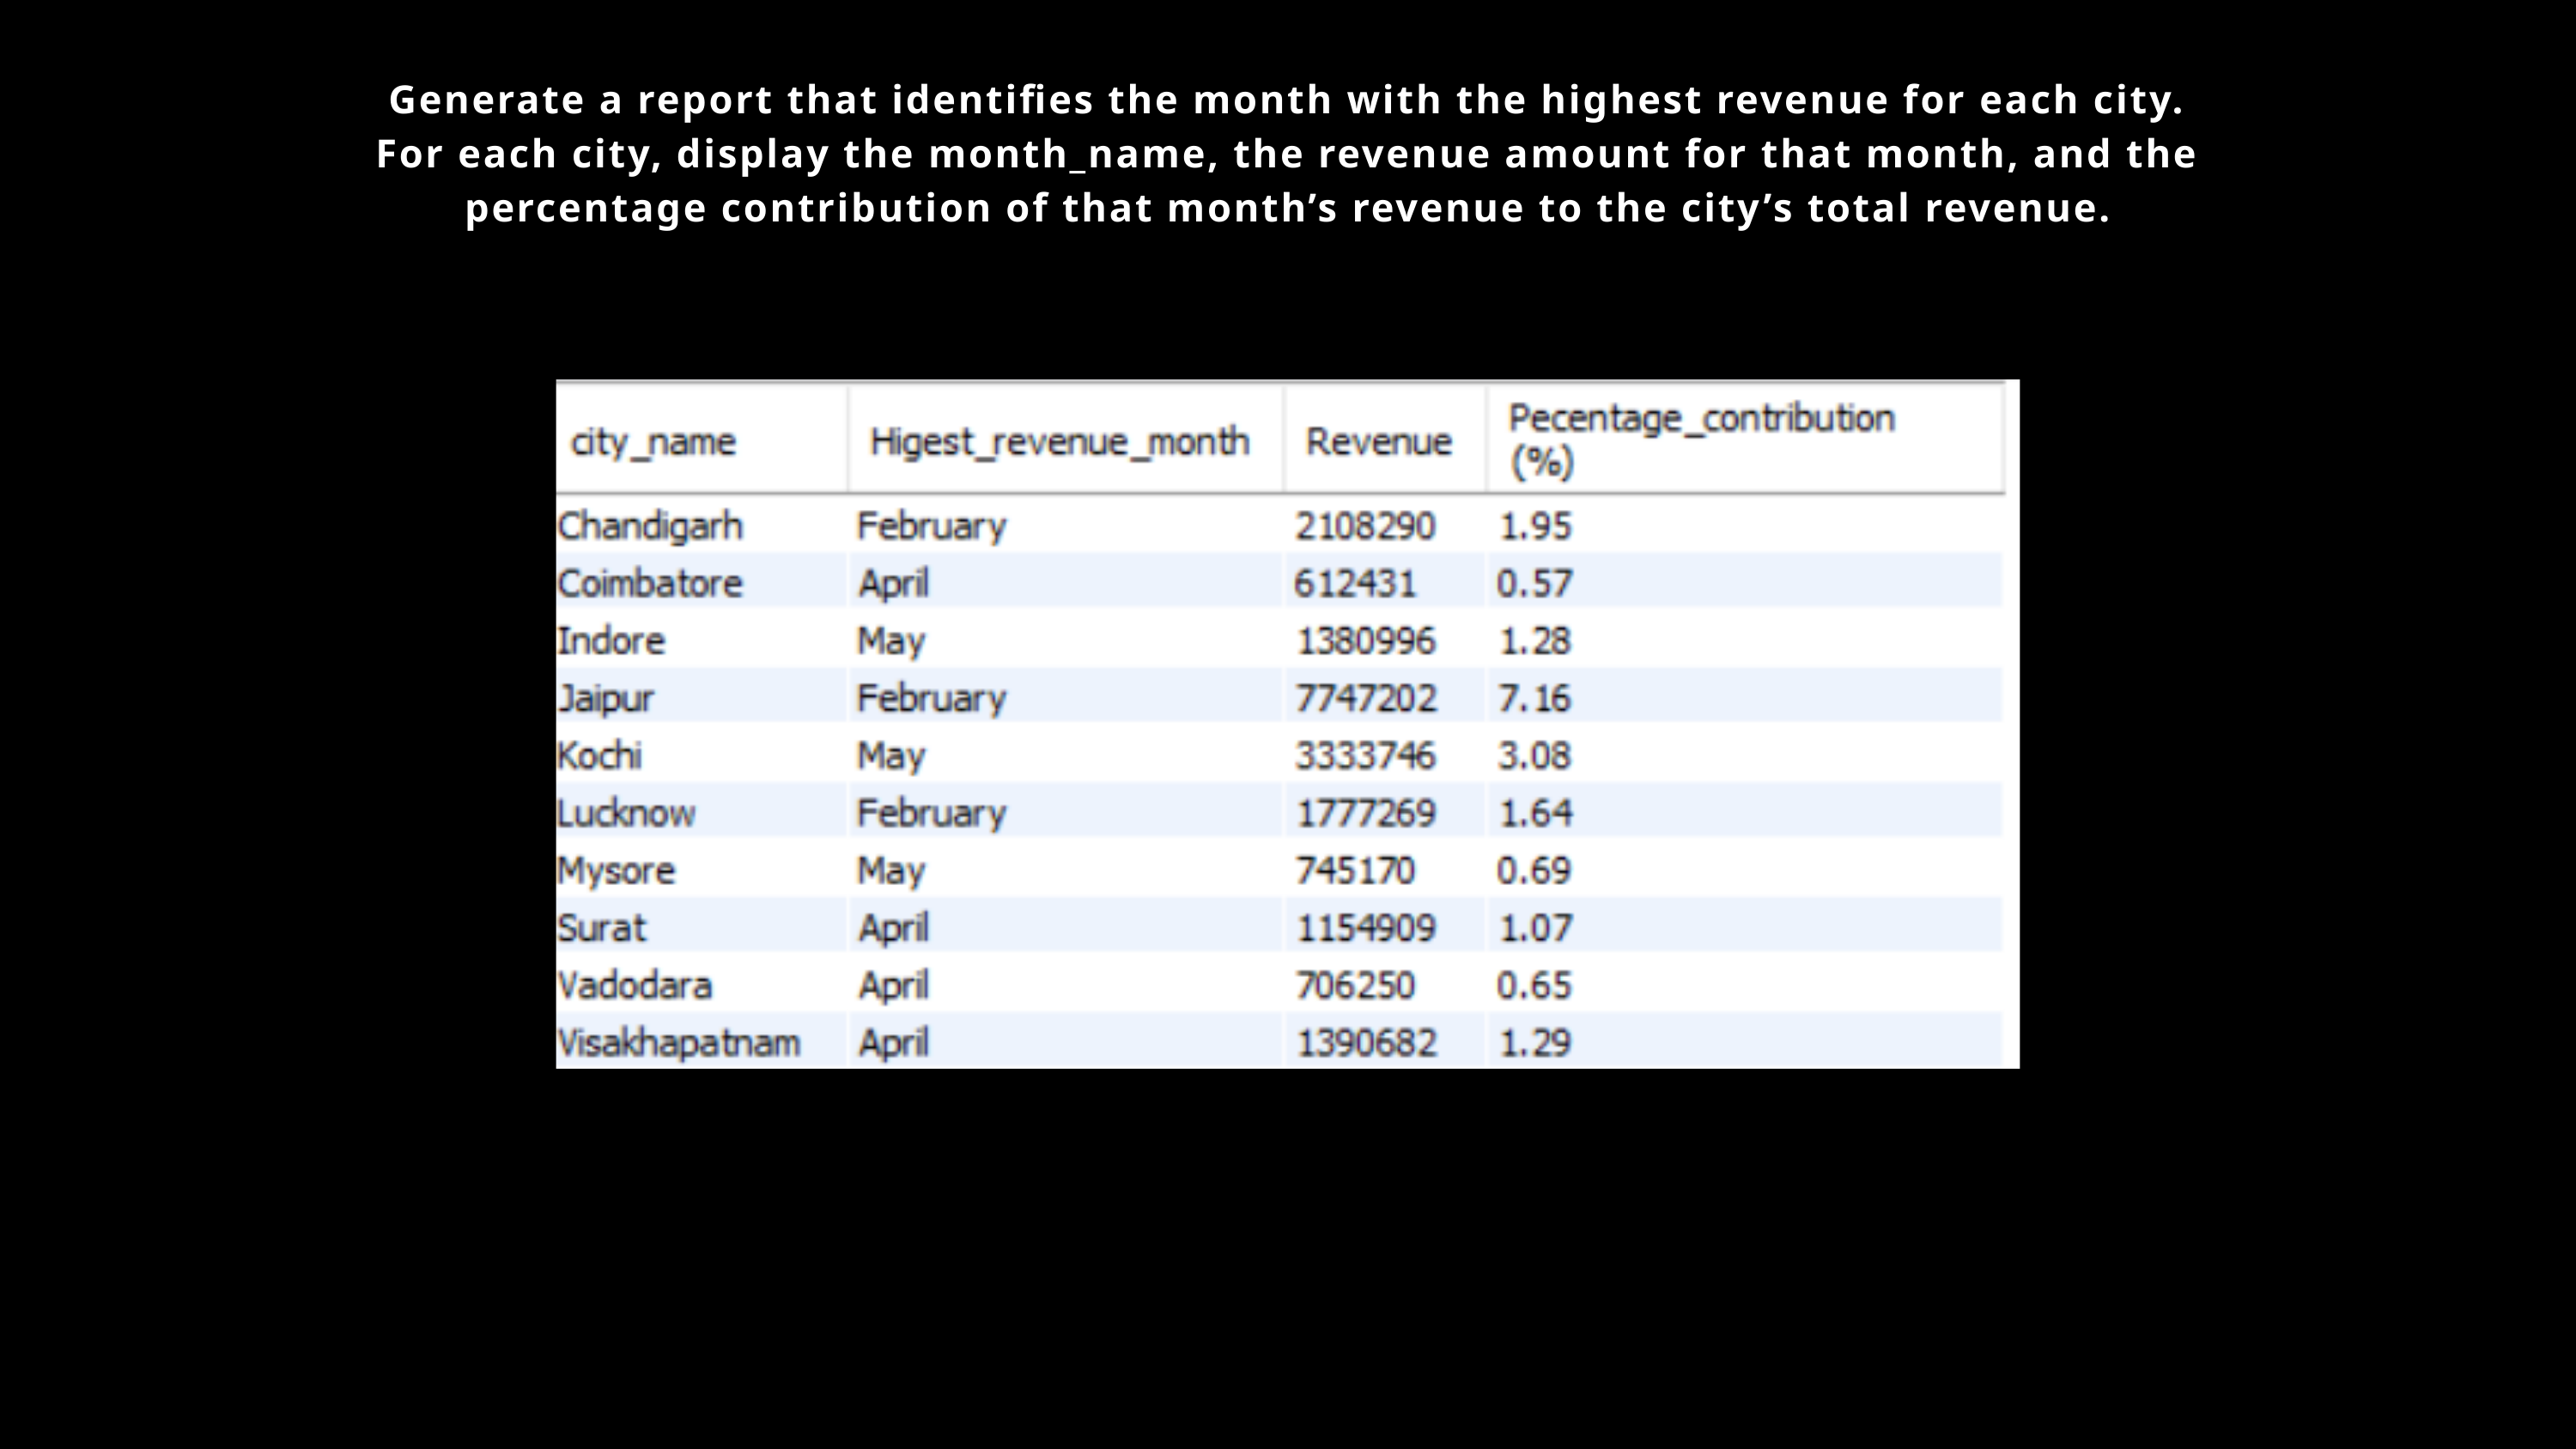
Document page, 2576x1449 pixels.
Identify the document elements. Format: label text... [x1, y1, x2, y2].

text_box Generate a report that identifies the month with the highest revenue for each city. For each city, display the month_name, the revenue amount for that month, and the percentage contribution of that month’s revenue to the city’s total revenue. [352, 67, 2224, 230]
text_box [556, 379, 2020, 1069]
